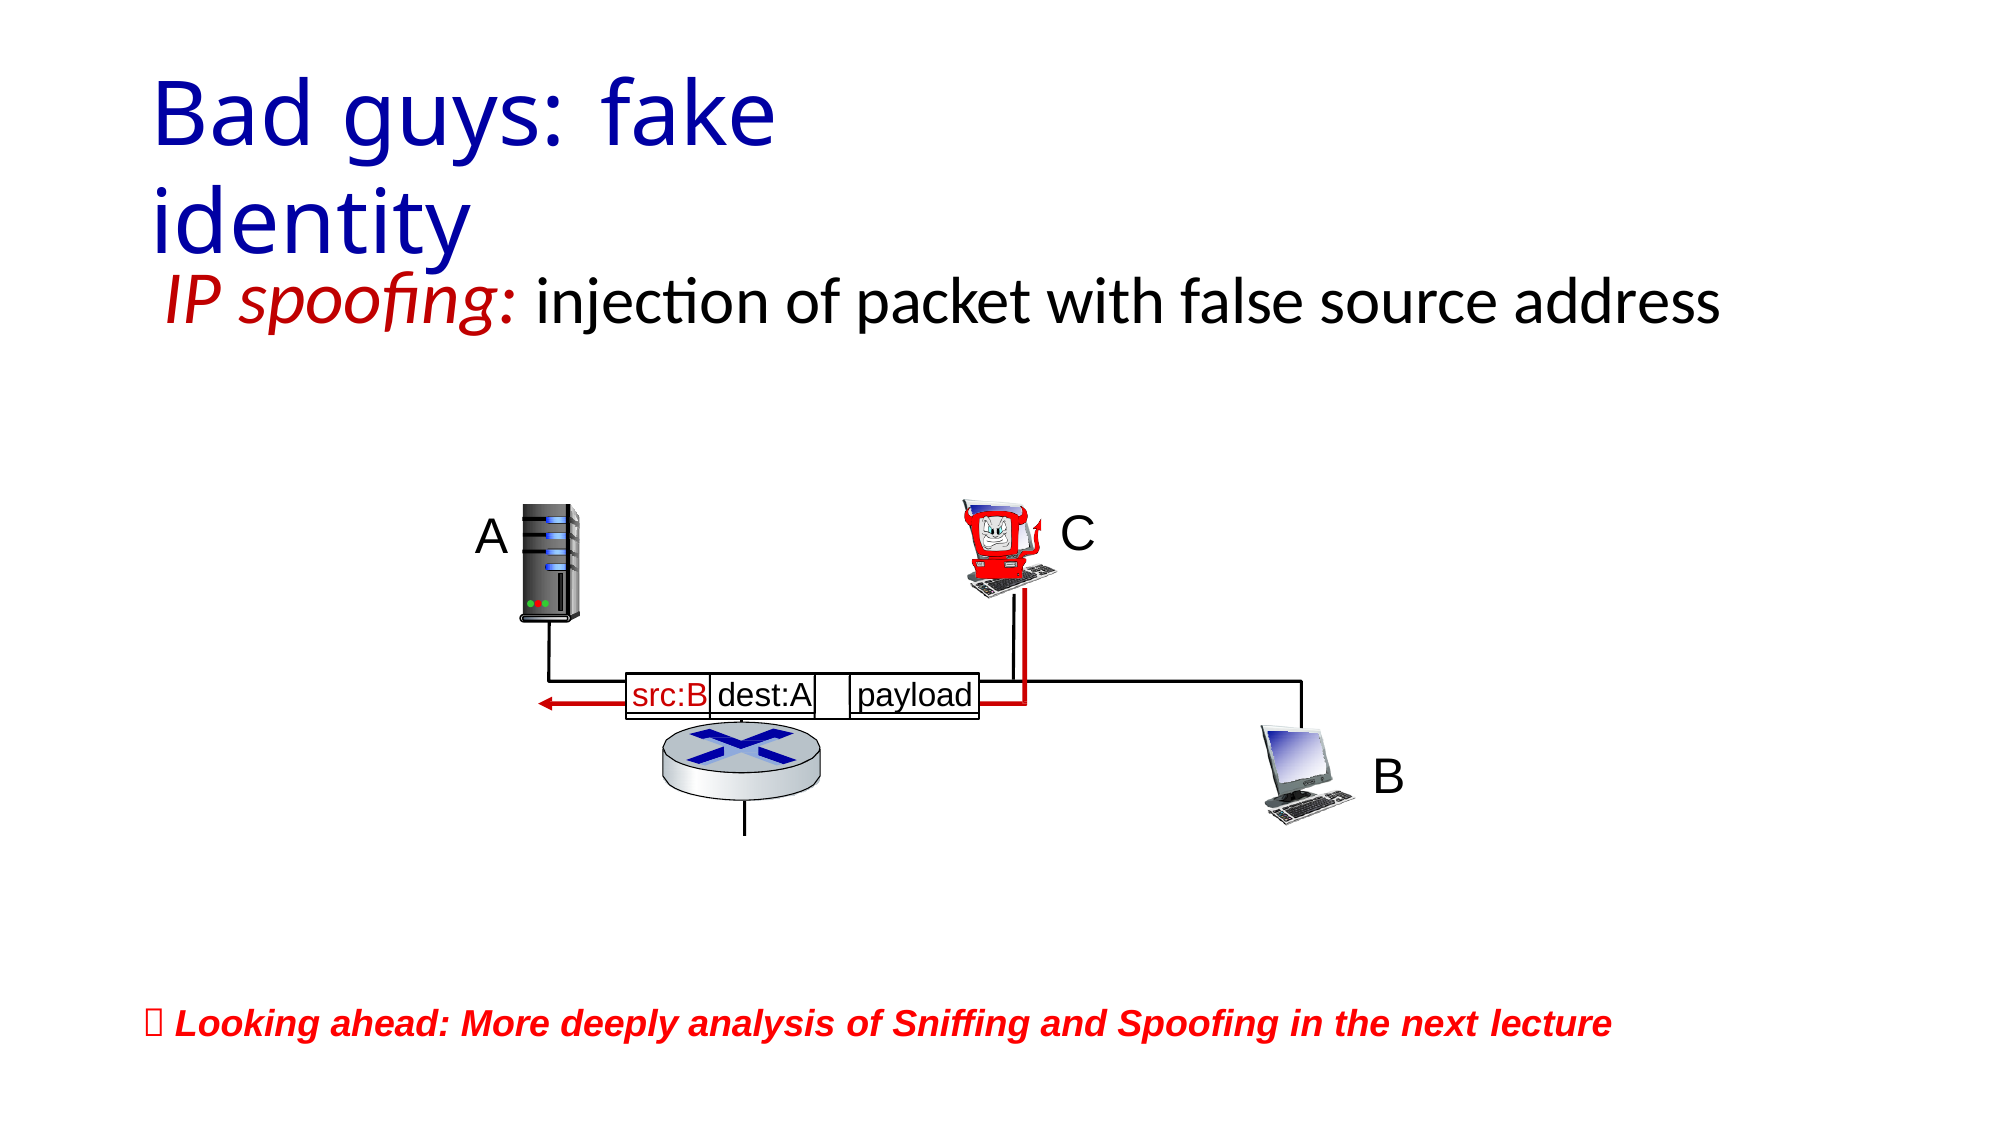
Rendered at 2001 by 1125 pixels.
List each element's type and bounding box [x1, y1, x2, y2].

text_box [161, 246, 1734, 339]
text_box [472, 498, 1408, 836]
title [148, 54, 998, 272]
text_box [140, 996, 1633, 1045]
